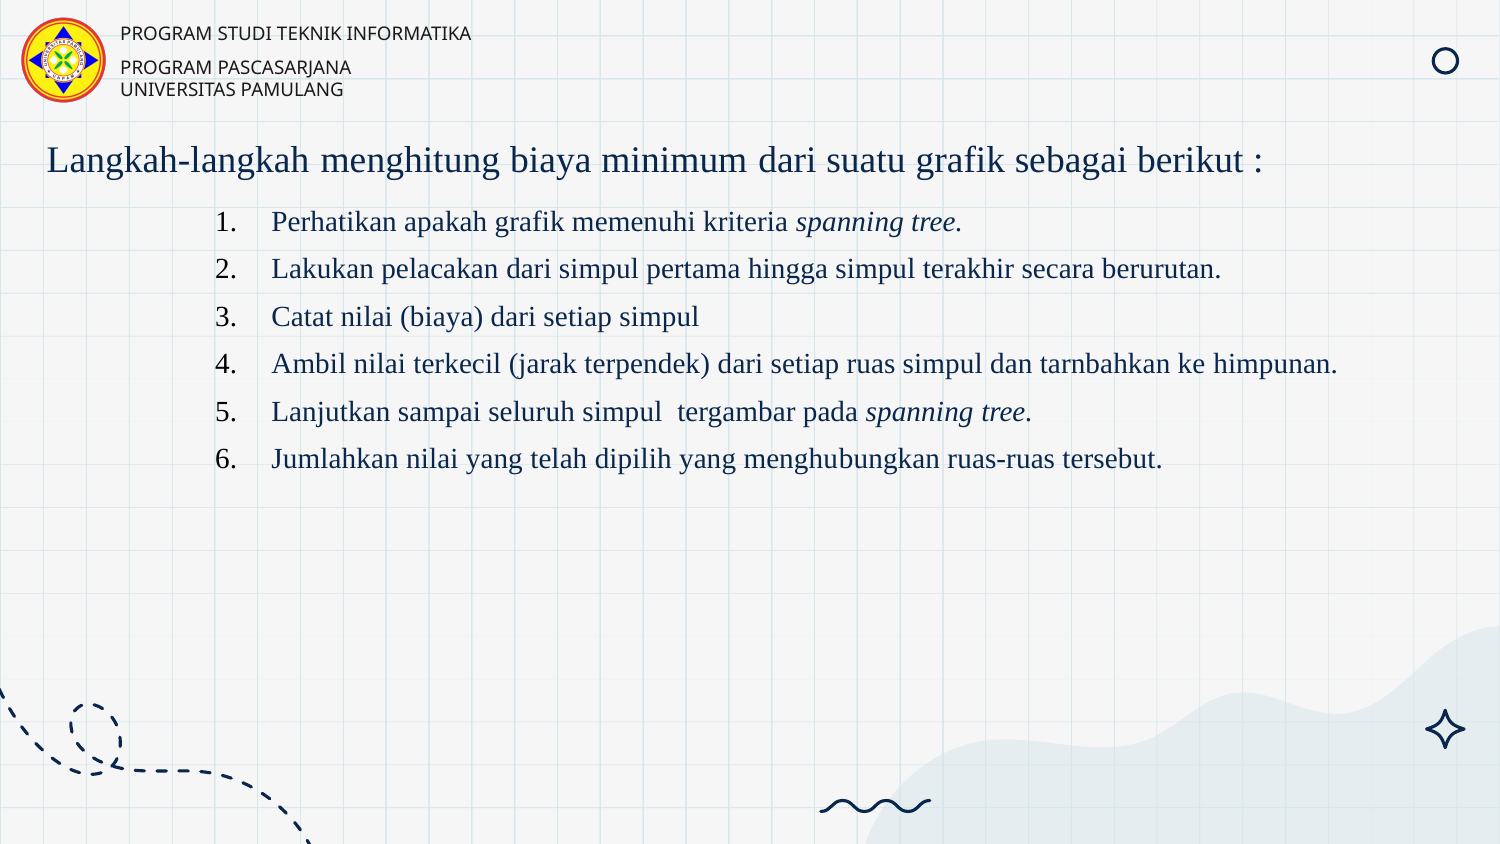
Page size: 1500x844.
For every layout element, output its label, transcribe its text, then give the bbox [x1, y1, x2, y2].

text_box PROGRAM STUDI TEKNIK INFORMATIKA PROGRAM PASCASARJANA UNIVERSITAS PAMULANG [135, 26, 520, 96]
text_box Langkah-langkah menghitung biaya minimum dari suatu grafik sebagai berikut : [31, 127, 1462, 227]
text_box Perhatikan apakah grafik memenuhi kriteria spanning tree. Lakukan pelacakan dari simpul pertama hingga simpul terakhir secara berurutan. Catat nilai (biaya) dari setiap simpul Ambil nilai terkecil (jarak terpendek) dari setiap ruas simpul dan tarnbahkan ke himpunan. Lanjutkan sampai seluruh simpul tergambar pada spanning tree. Jumlahkan nilai yang telah dipilih yang menghubungkan ruas-ruas tersebut. [0, 194, 1454, 482]
picture [0, 0, 1500, 844]
